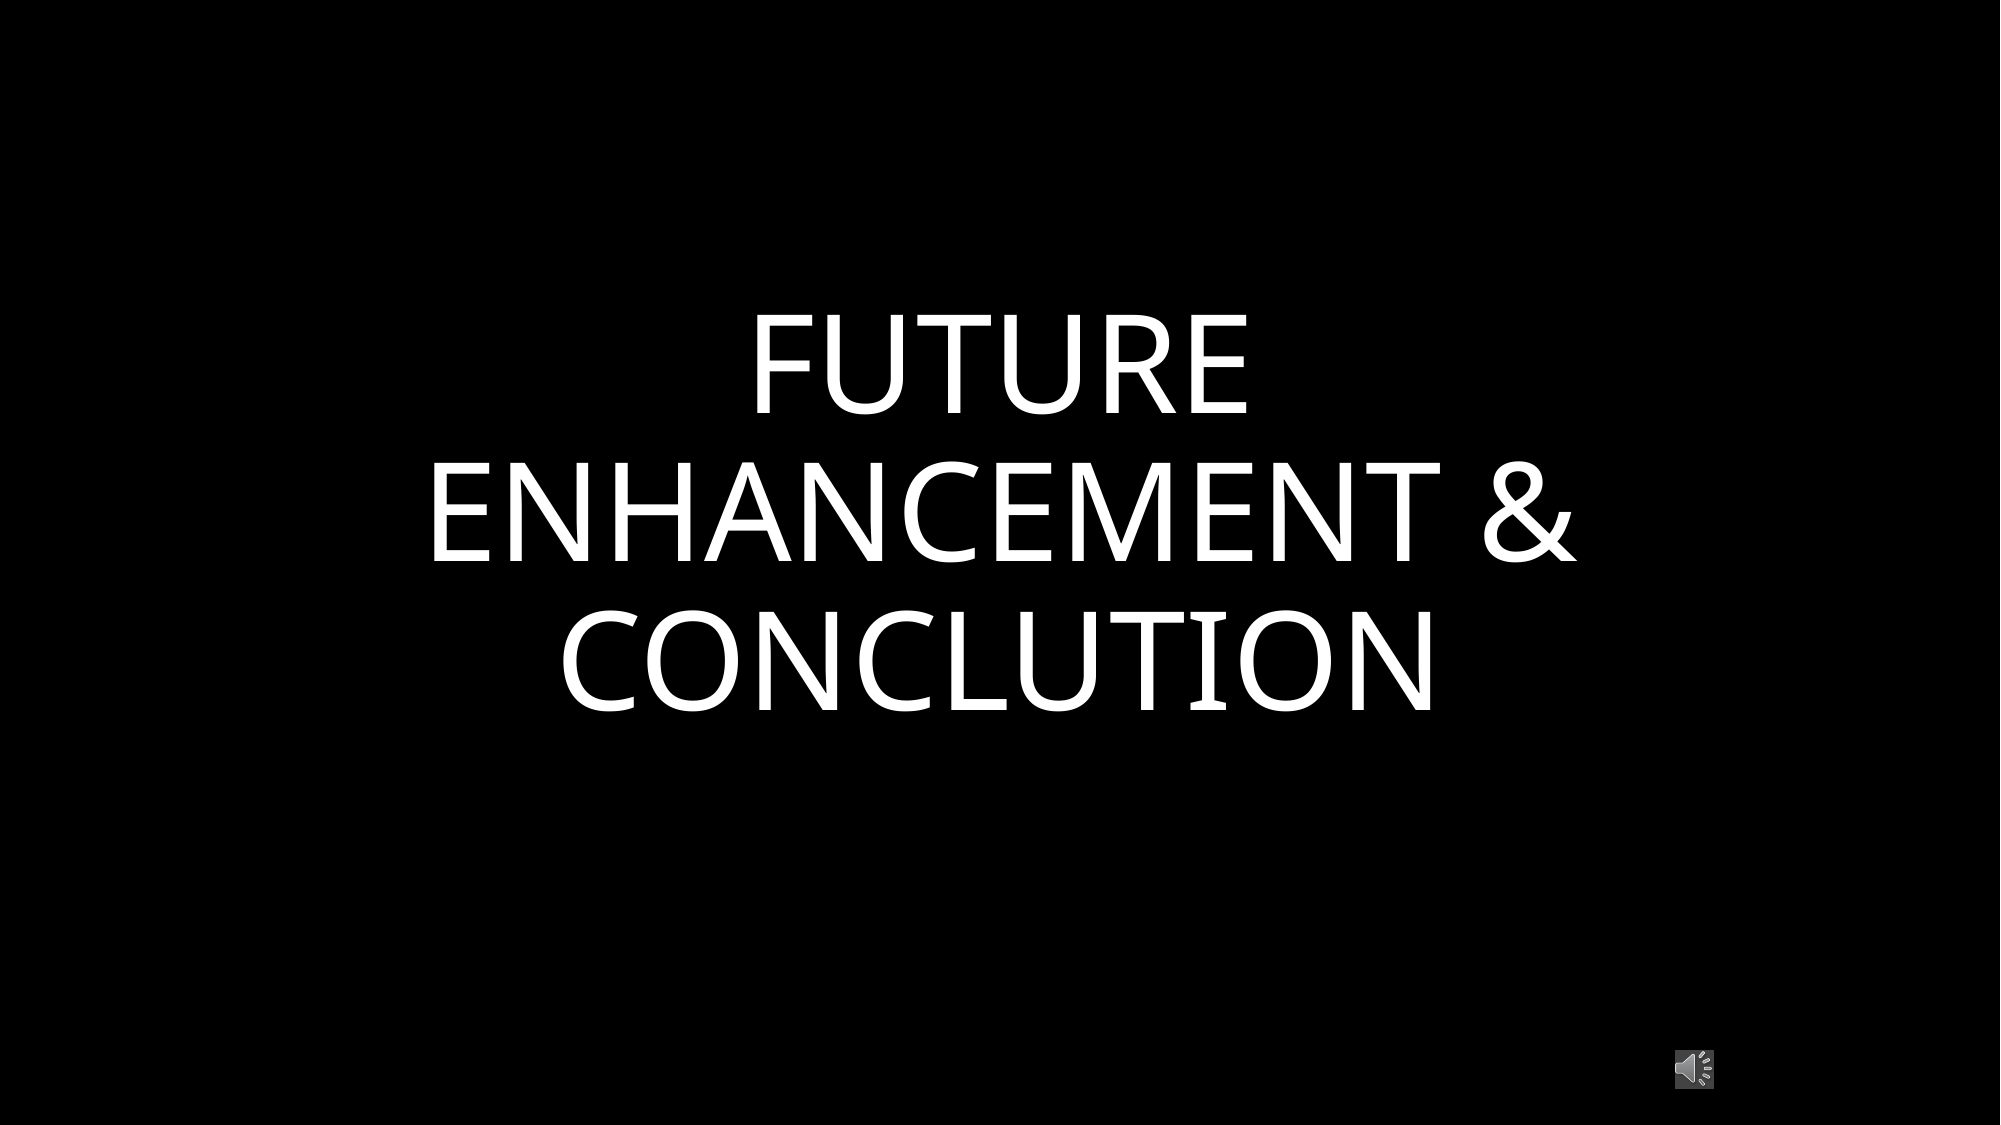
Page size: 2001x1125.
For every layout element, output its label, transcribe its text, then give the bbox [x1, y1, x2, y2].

picture [1673, 1048, 1716, 1091]
title FUTURE ENHANCEMENT & CONCLUTION [218, 377, 1782, 748]
